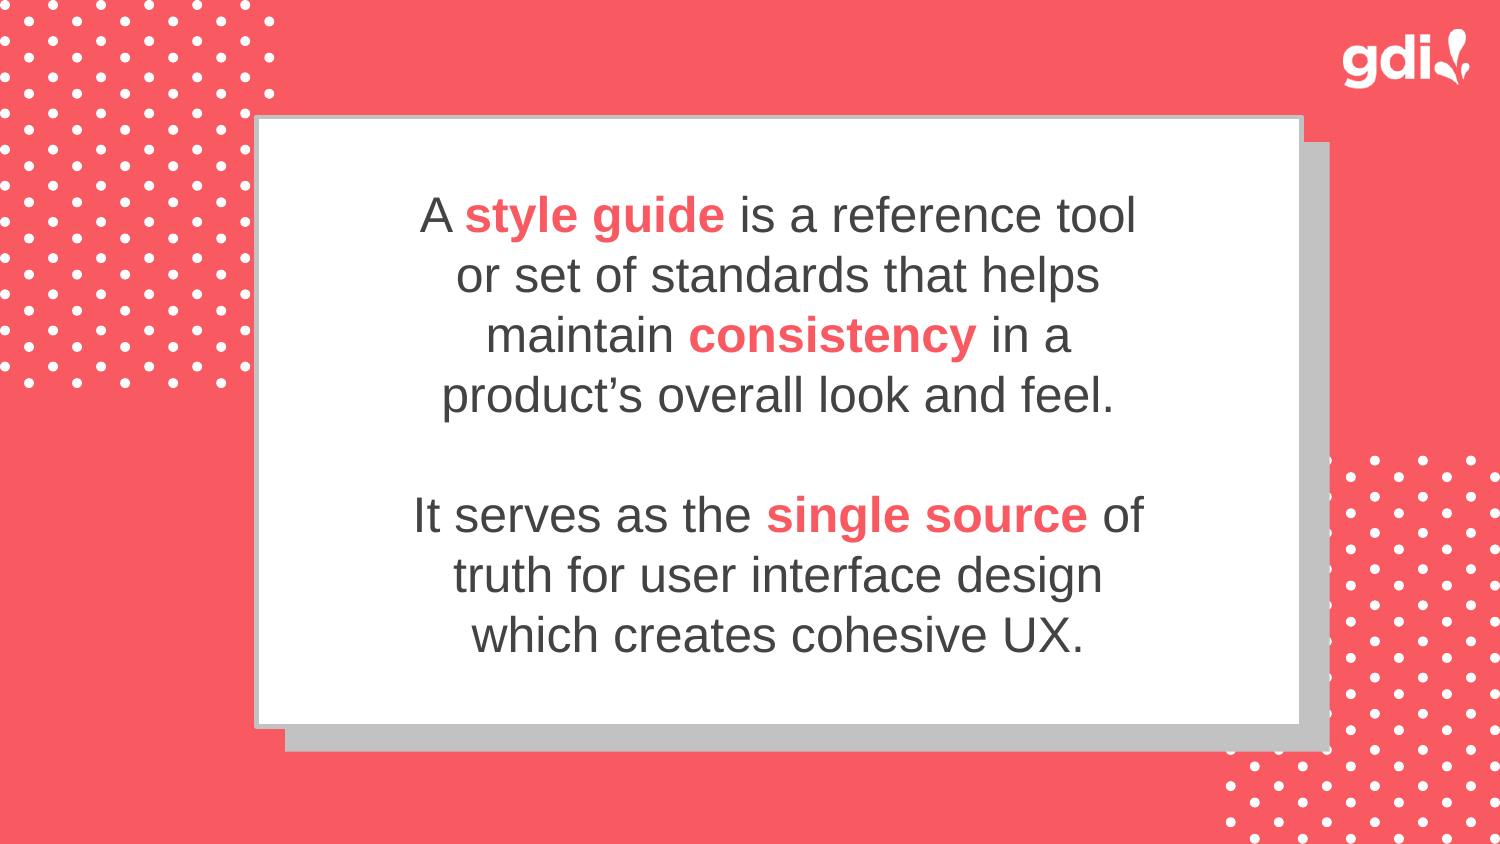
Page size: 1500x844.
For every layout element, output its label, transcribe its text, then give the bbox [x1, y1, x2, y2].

picture [1342, 28, 1471, 89]
title A style guide is a reference tool or set of standards that helps maintain consistency in a product’s overall look and feel. It serves as the single source of truth for user interface design which creates cohesive UX. [377, 167, 1180, 594]
